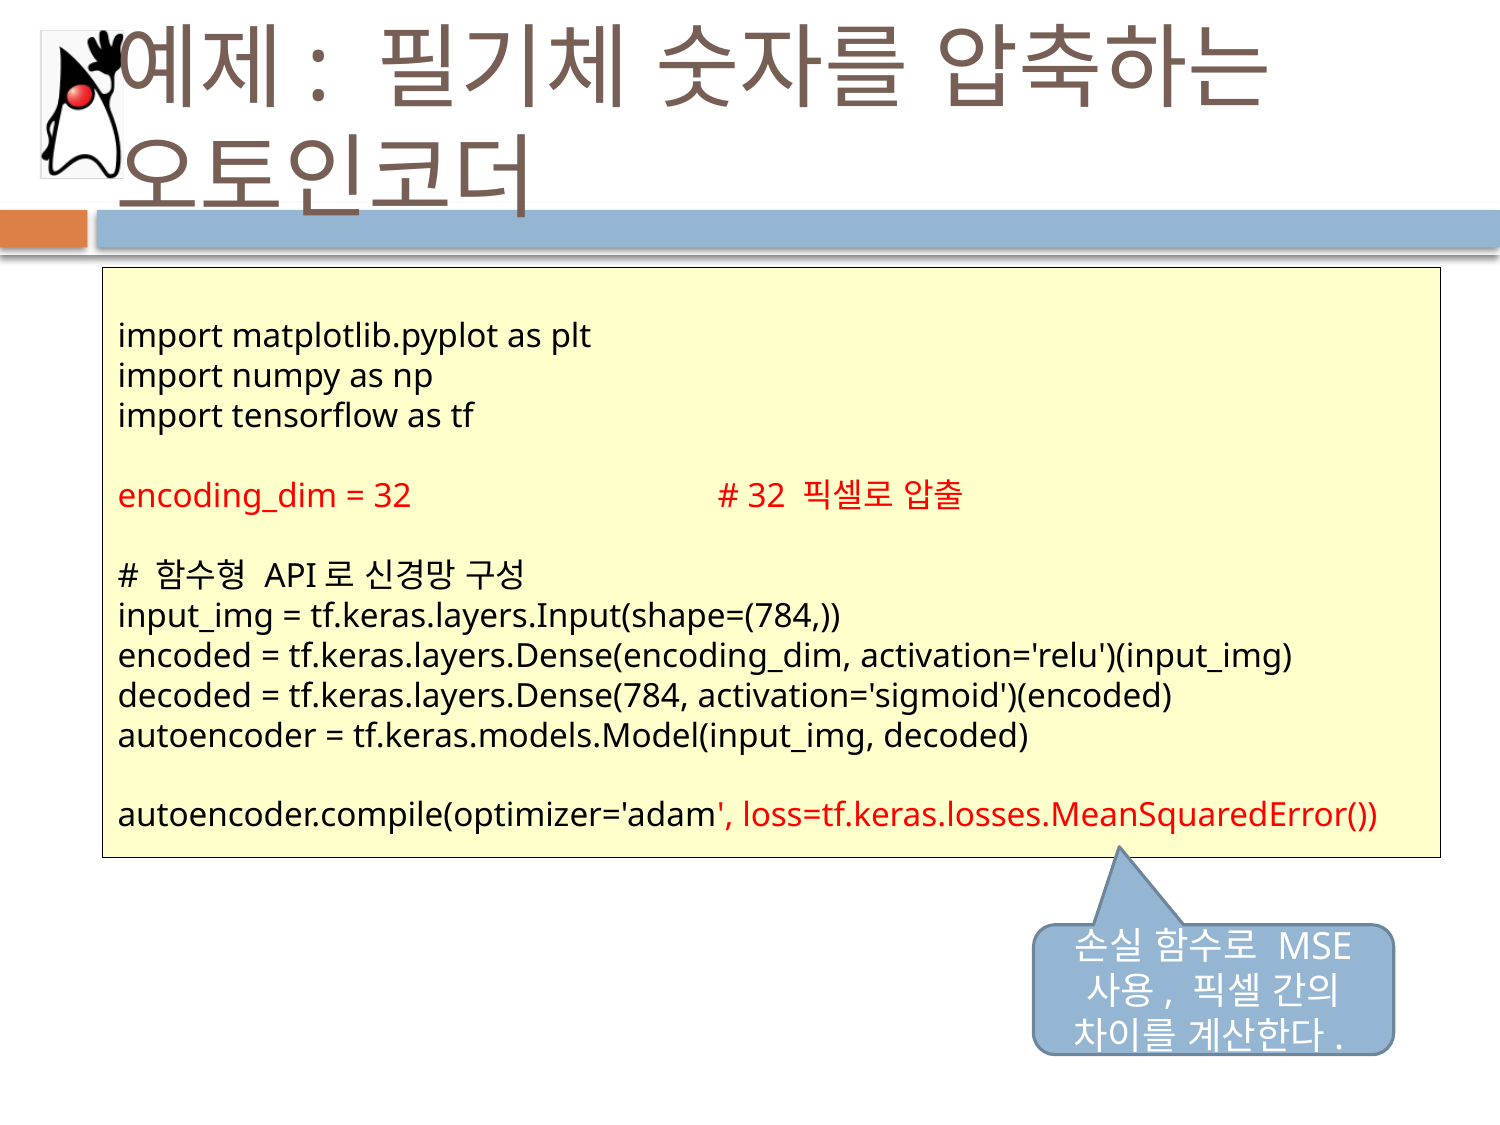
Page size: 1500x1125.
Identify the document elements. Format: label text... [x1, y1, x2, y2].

text_box import matplotlib.pyplot as plt import numpy as np import tensorflow as tf encoding_dim = 32 # 32 픽셀로 압출 # 함수형 API로 신경망 구성 input_img = tf.keras.layers.Input(shape=(784,)) encoded = tf.keras.layers.Dense(encoding_dim, activation='relu')(input_img) decoded = tf.keras.layers.Dense(784, activation='sigmoid')(encoded) autoencoder = tf.keras.models.Model(input_img, decoded) autoencoder.compile(optimizer='adam', loss=tf.keras.losses.MeanSquaredError()) [102, 267, 1441, 858]
picture [39, 30, 124, 179]
text_box 손실 함수로 MSE 사용, 픽셀 간의 차이를 계산한다. [1031, 845, 1396, 1057]
title 예제: 필기체 숫자를 압축하는 오토인코더 [100, 37, 1438, 200]
